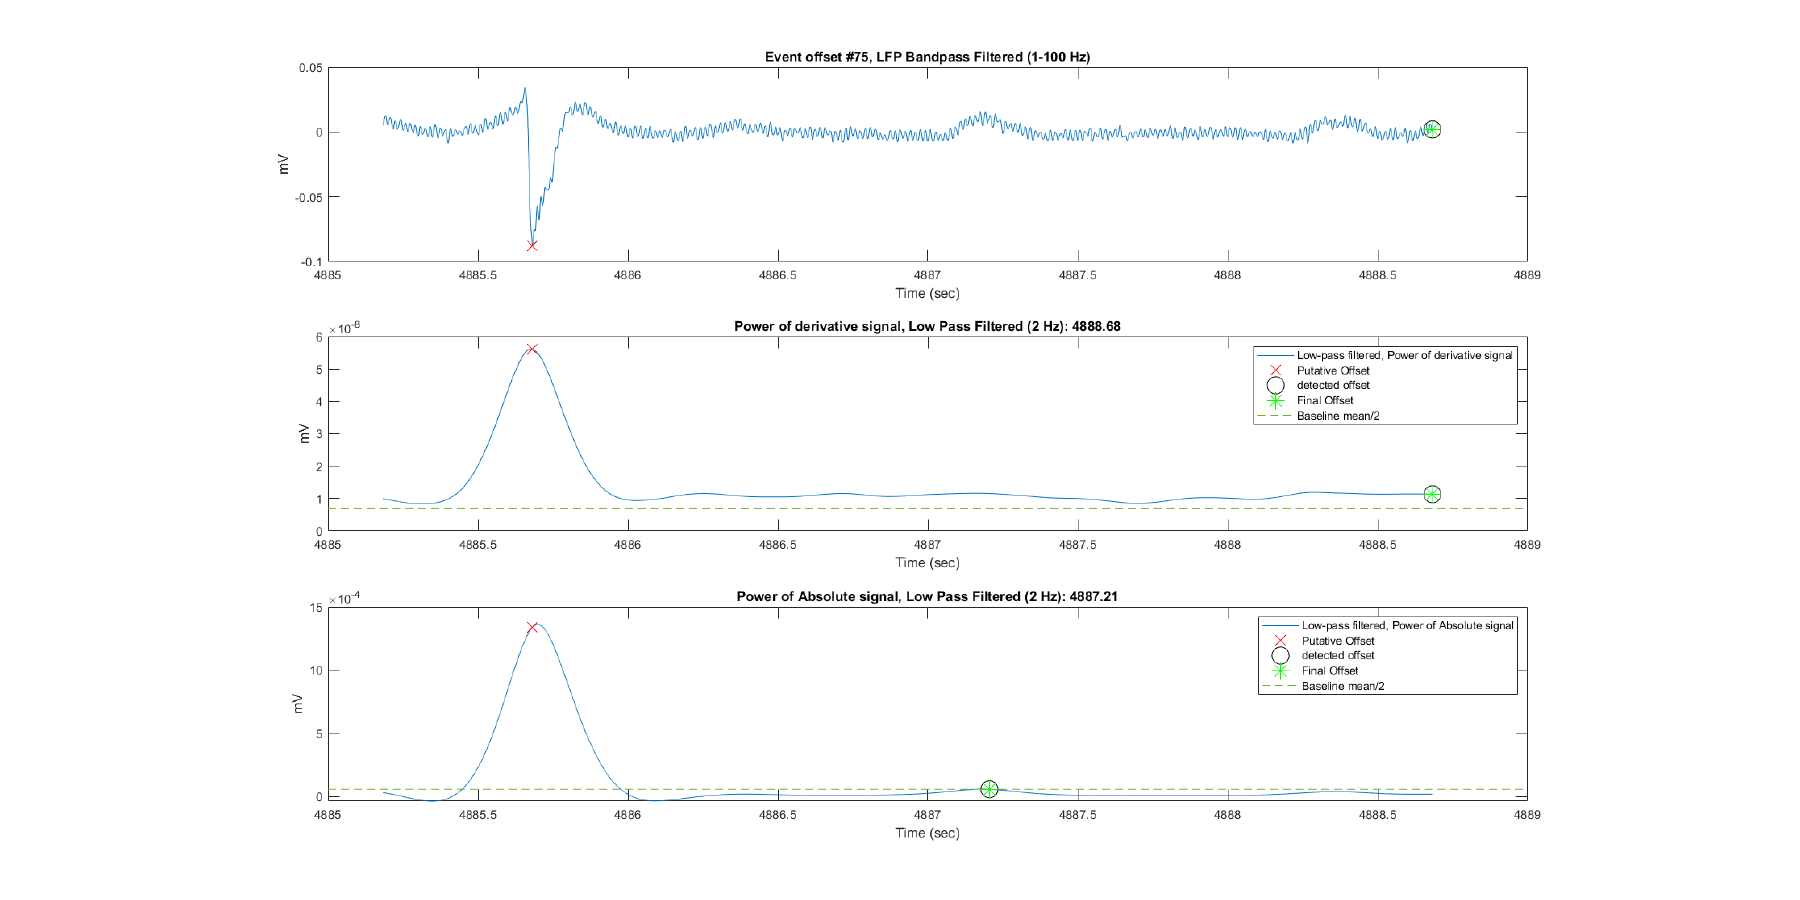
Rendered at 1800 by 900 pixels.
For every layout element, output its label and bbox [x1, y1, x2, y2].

picture [126, 0, 1674, 900]
